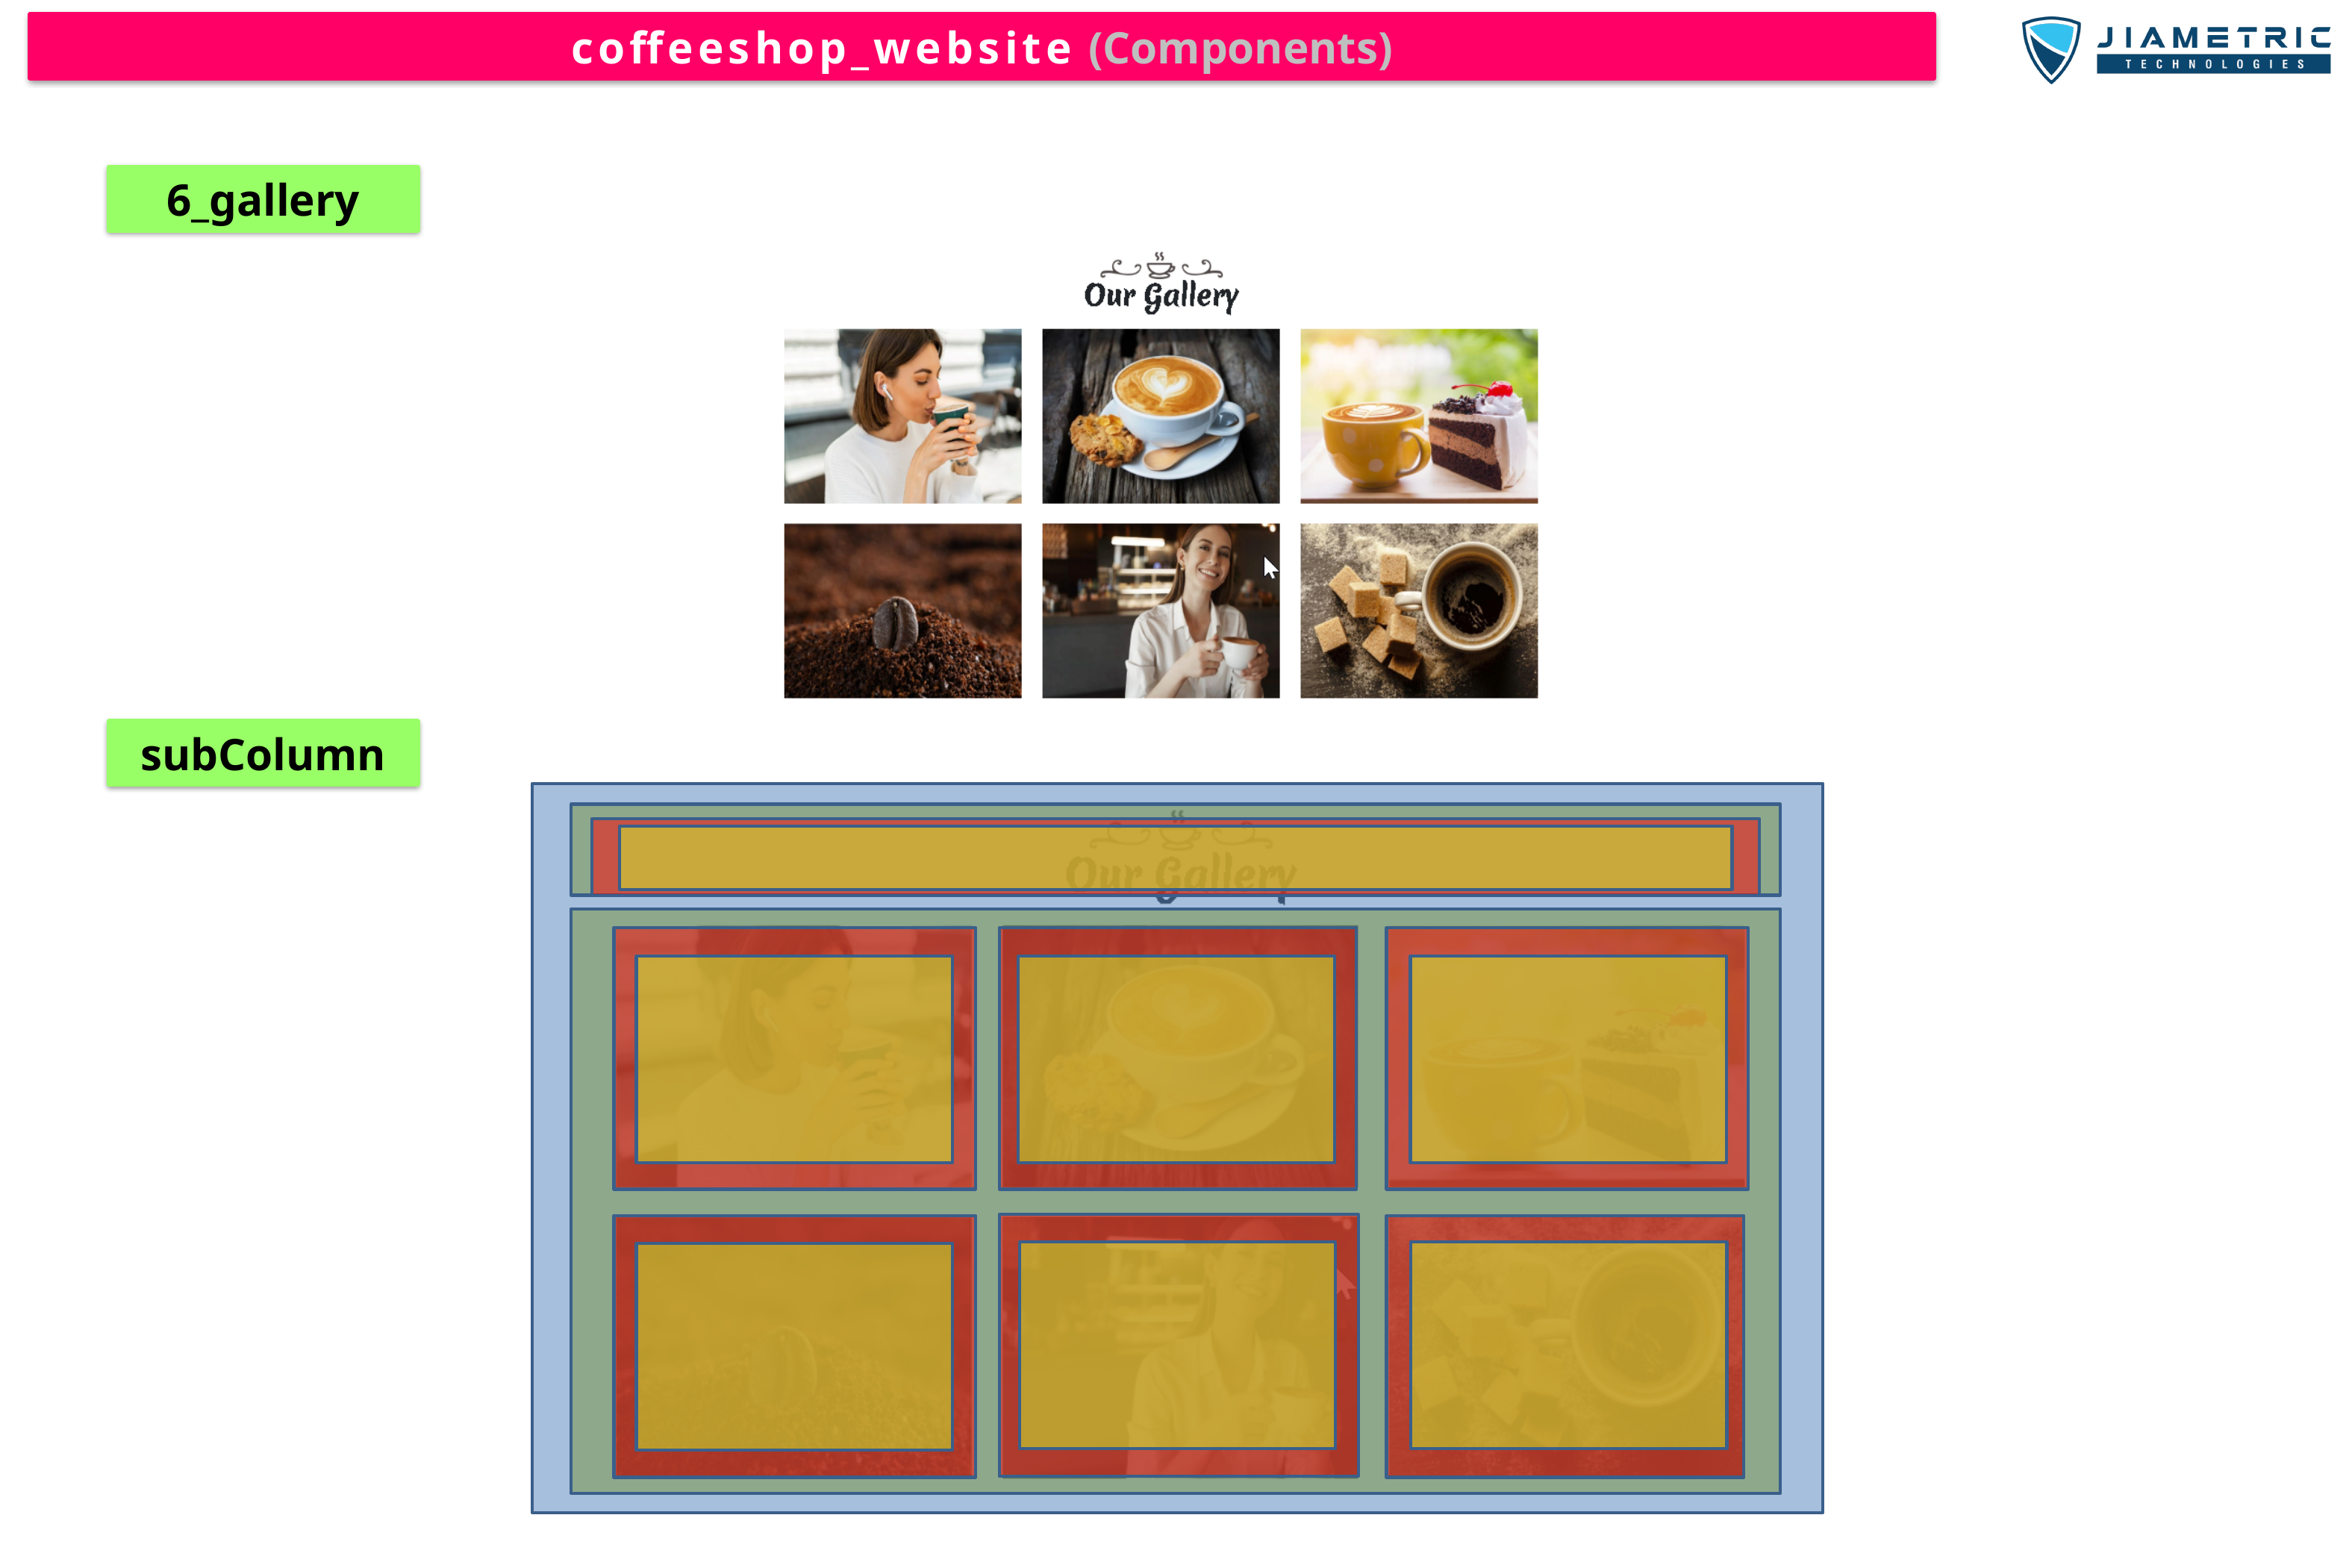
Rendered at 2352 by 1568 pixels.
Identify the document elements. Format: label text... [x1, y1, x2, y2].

text_box 6_gallery [107, 165, 420, 233]
text_box coffeeshop_website (Components) [28, 12, 1936, 81]
picture [528, 781, 1824, 1514]
picture [2022, 16, 2331, 85]
picture [726, 232, 1591, 722]
text_box subColumn [107, 719, 420, 787]
